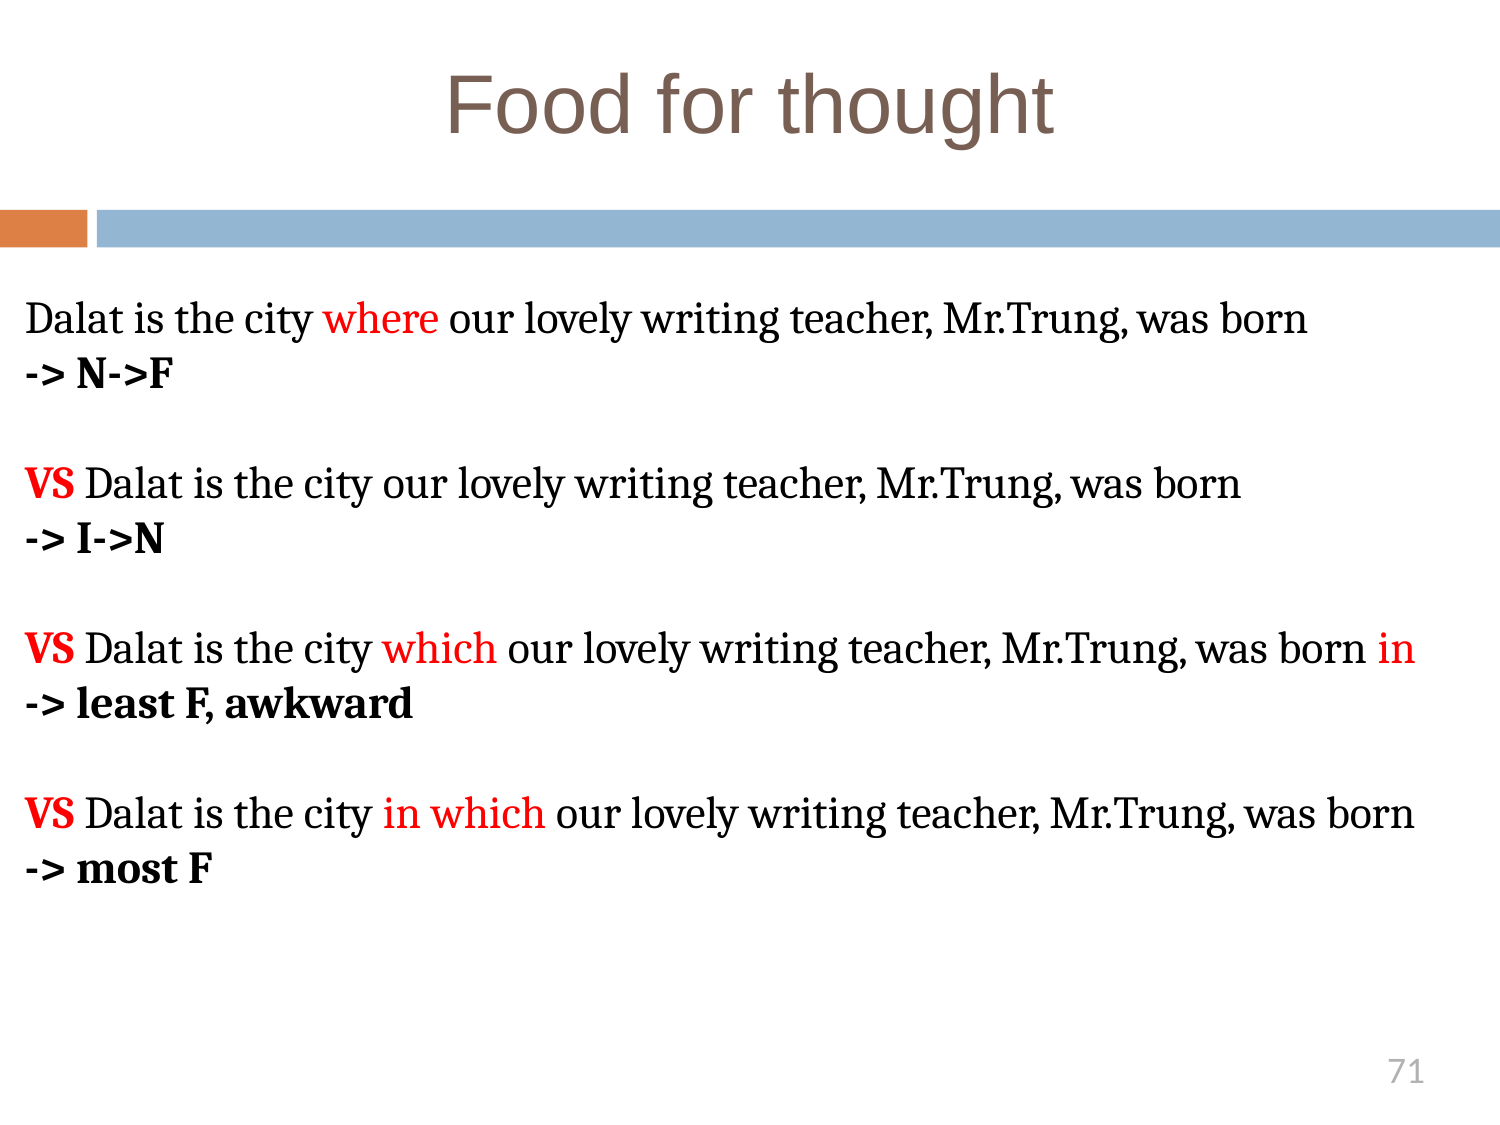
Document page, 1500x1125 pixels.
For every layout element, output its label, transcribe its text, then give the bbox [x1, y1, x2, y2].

slide_number 71 [1080, 1046, 1425, 1103]
list Dalat is the city where our lovely writing teacher, Mr.Trung, was born -> N->F VS Dalat is the city our lovely writing teacher, Mr.Trung, was born -> I->N VS Dalat is the city which our lovely writing teacher, Mr.Trung, was born in -> least F, awkward VS Dalat is the city in which our lovely writing teacher, Mr.Trung, was born -> most F [24, 287, 1500, 1065]
title Food for thought [87, 50, 1413, 255]
